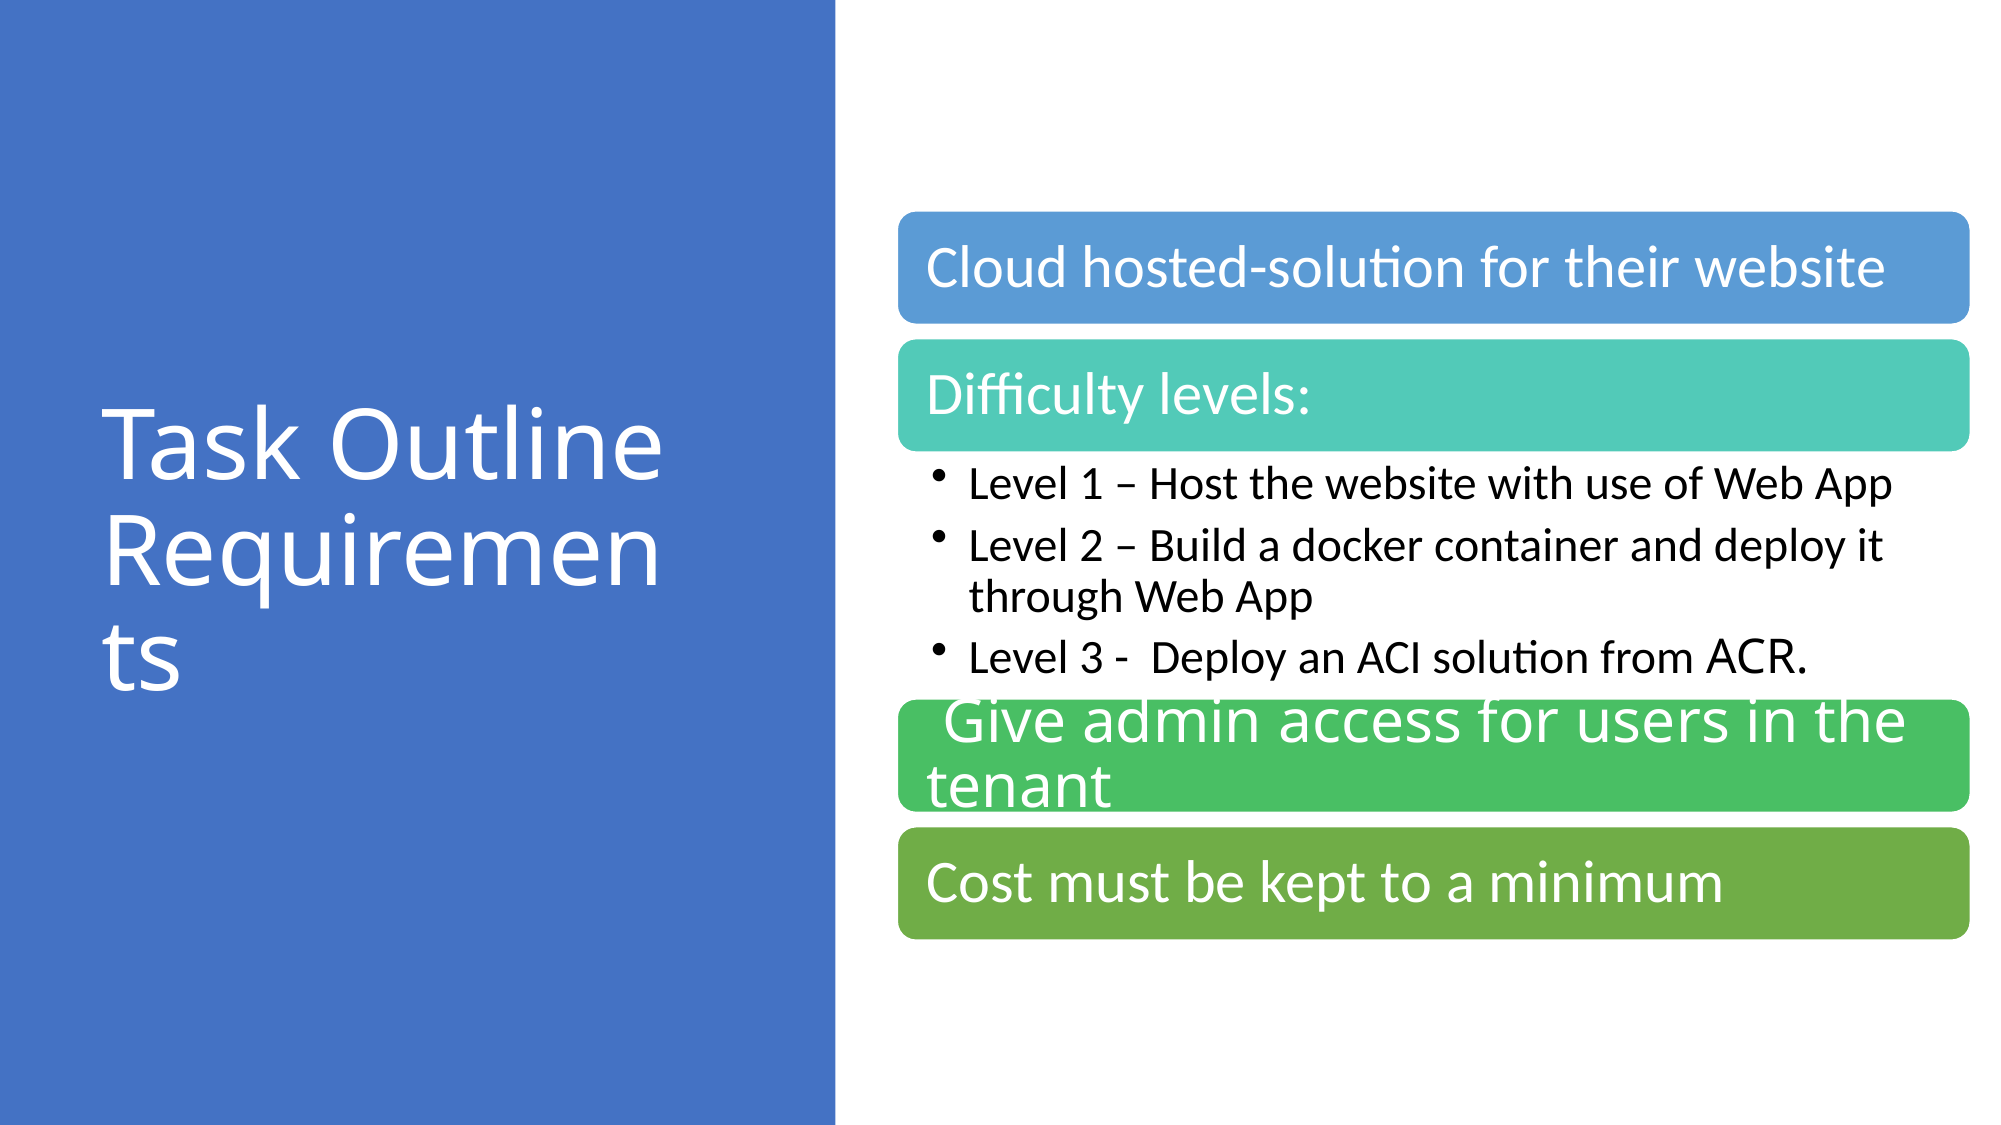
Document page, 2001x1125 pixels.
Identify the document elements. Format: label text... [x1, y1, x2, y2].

title Task Outline Requirements [86, 101, 711, 1005]
text_box [0, 0, 836, 1125]
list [896, 89, 1971, 1062]
